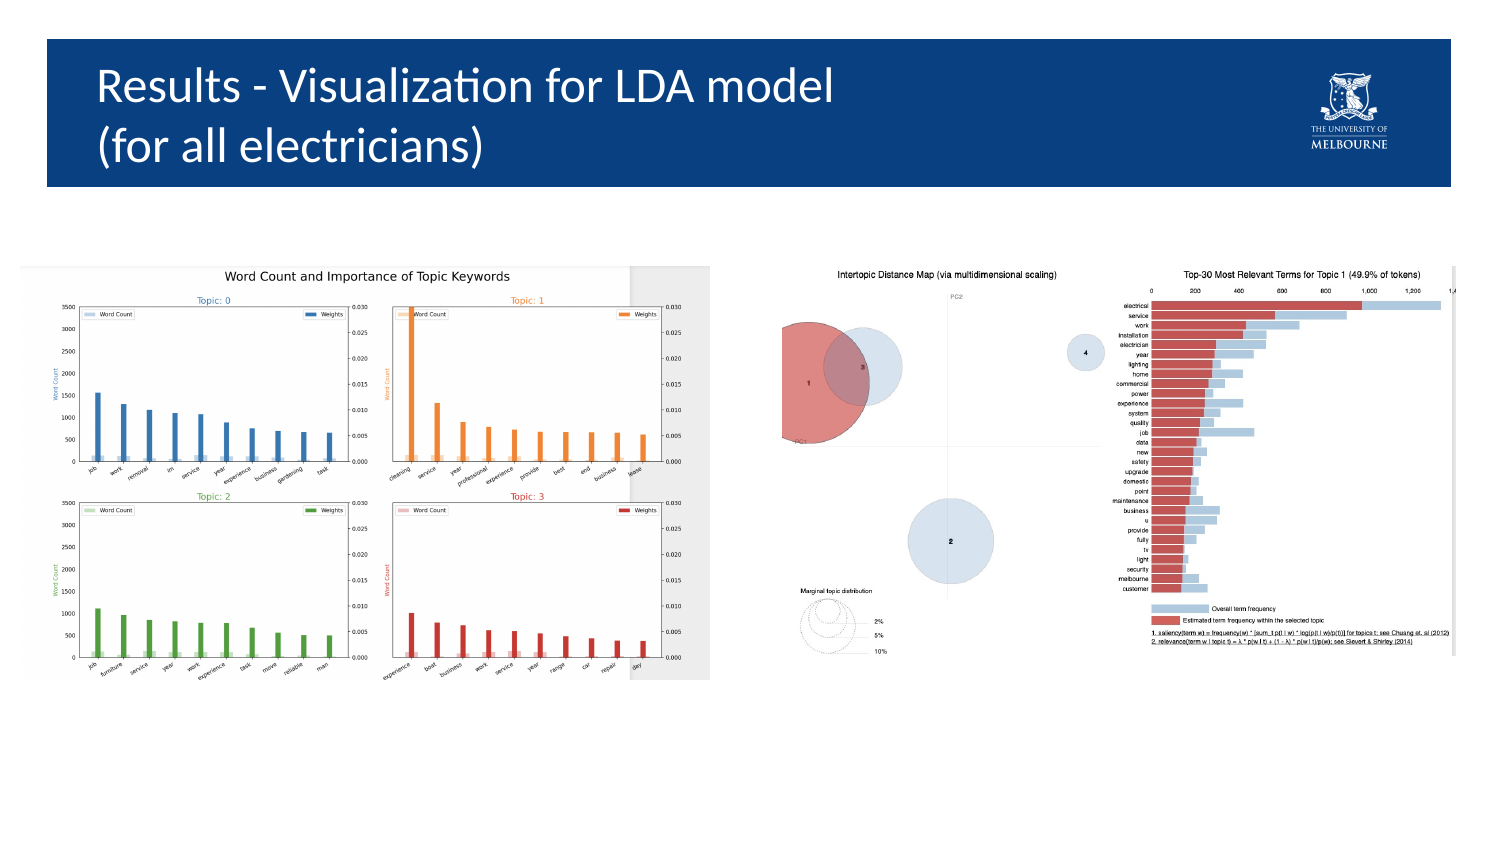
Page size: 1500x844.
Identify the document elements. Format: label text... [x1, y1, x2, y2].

picture [782, 266, 1456, 657]
title Results - Visualization for LDA model (for all electricians) [81, 67, 1145, 159]
picture [20, 266, 710, 680]
picture [47, 39, 1451, 187]
